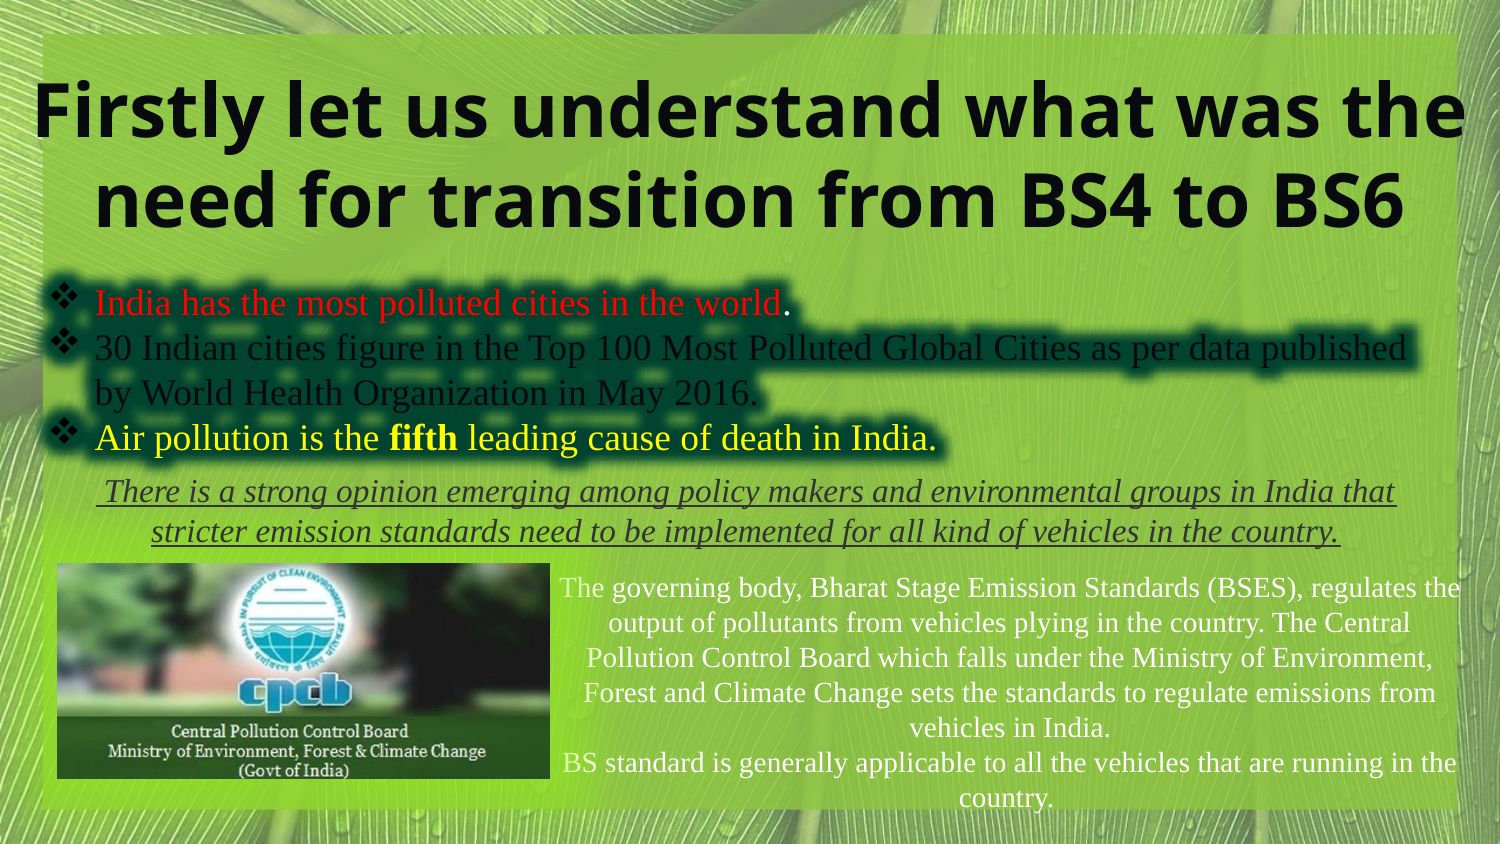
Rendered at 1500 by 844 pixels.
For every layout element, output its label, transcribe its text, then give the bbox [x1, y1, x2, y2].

text_box There is a strong opinion emerging among policy makers and environmental groups in India that stricter emission standards need to be implemented for all kind of vehicles in the country. [35, 462, 1458, 557]
text_box The governing body, Bharat Stage Emission Standards (BSES), regulates the output of pollutants from vehicles plying in the country. The Central Pollution Control Board which falls under the Ministry of Environment, Forest and Climate Change sets the standards to regulate emissions from vehicles in India. BS standard is generally applicable to all the vehicles that are running in the country. [593, 561, 1480, 844]
text_box India has the most polluted cities in the world. 30 Indian cities figure in the Top 100 Most Polluted Global Cities as per data published by World Health Organization in May 2016. Air pollution is the fifth leading cause of death in India. [32, 270, 1465, 466]
picture [56, 563, 550, 779]
text_box Firstly let us understand what was the need for transition from BS4 to BS6 [0, 54, 1500, 250]
